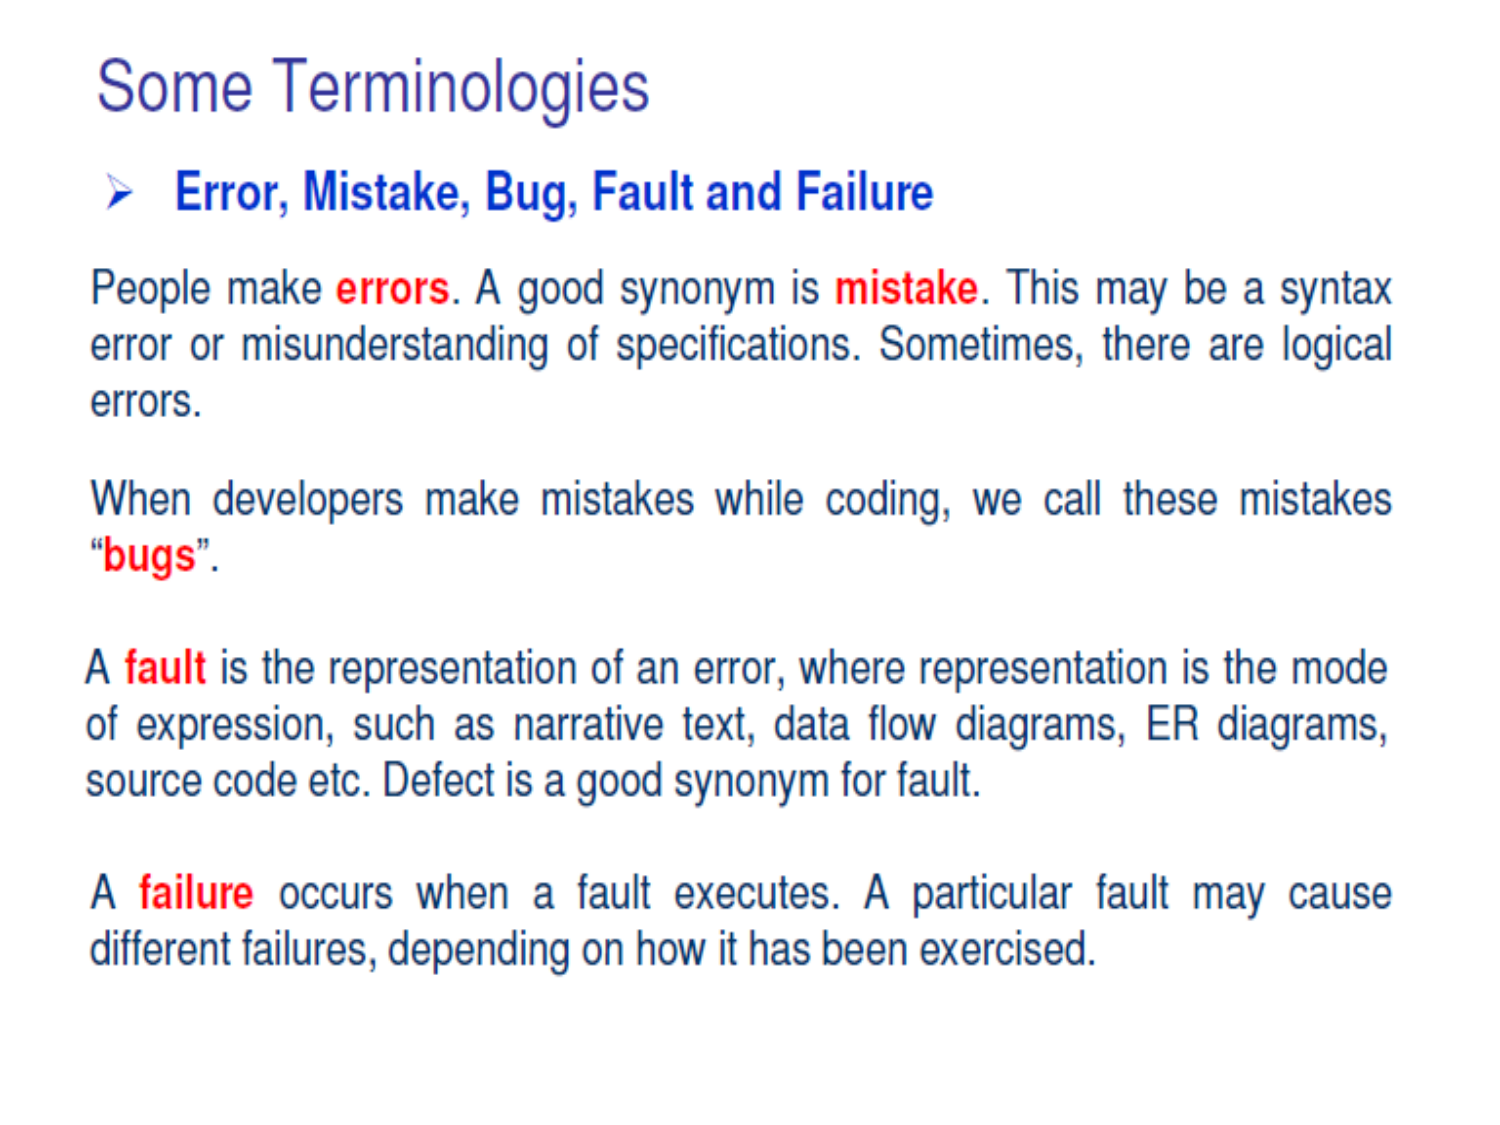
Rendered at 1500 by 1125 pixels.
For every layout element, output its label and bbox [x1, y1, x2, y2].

picture [24, 49, 1438, 1051]
